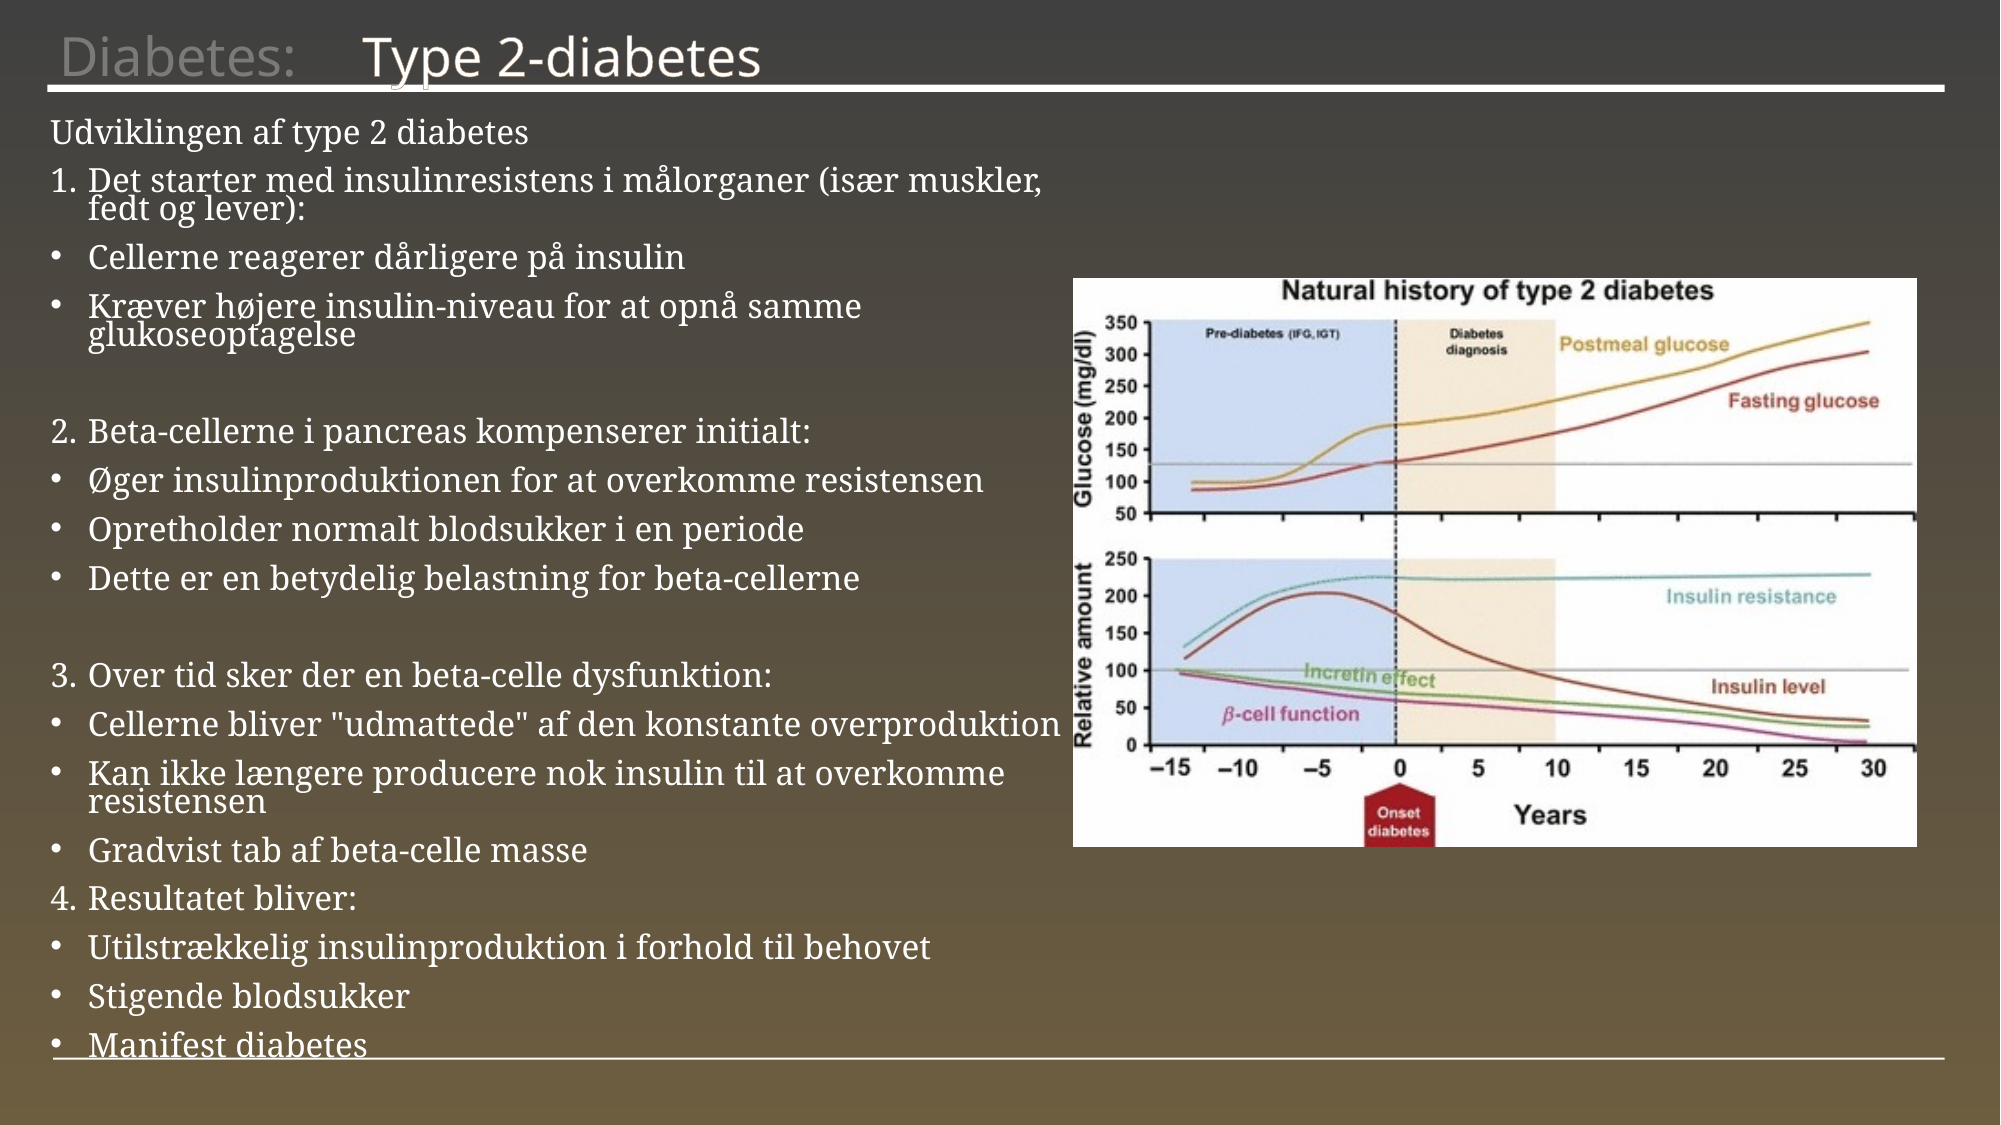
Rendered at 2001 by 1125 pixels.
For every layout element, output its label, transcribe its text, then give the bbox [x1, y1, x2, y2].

picture [1073, 278, 1917, 847]
title Diabetes: [59, 29, 362, 89]
list Udviklingen af type 2 diabetes Det starter med insulinresistens i målorganer (især muskler, fedt og lever): Cellerne reagerer dårligere på insulin Kræver højere insulin-niveau for at opnå samme glukoseoptagelse Beta-cellerne i pancreas kompenserer initialt: Øger insulinproduktionen for at overkomme resistensen Opretholder normalt blodsukker i en periode Dette er en betydelig belastning for beta-cellerne Over tid sker der en beta-celle dysfunktion: Cellerne bliver "udmattede" af den konstante overproduktion Kan ikke længere producere nok insulin til at overkomme resistensen Gradvist tab af beta-celle masse Resultatet bliver: Utilstrækkelig insulinproduktion i forhold til behovet Stigende blodsukker Manifest diabetes [50, 121, 1074, 1031]
subtitle Type 2-diabetes [362, 29, 1416, 89]
